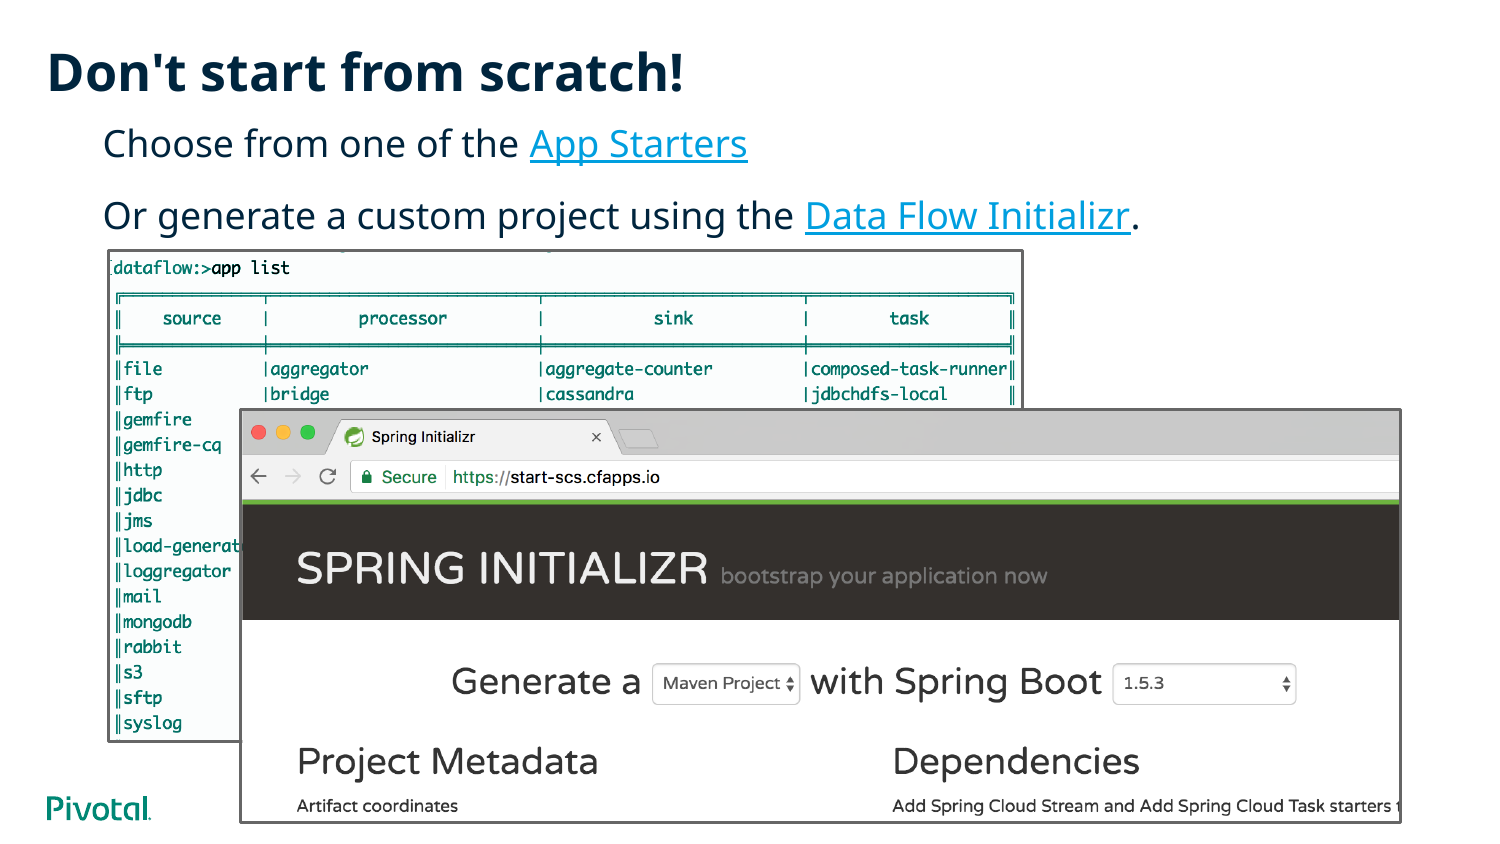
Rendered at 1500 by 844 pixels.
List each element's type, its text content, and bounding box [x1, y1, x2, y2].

picture [109, 251, 1400, 822]
list Choose from one of the App Starters Or generate a custom project using the Data Flow Initializr. [87, 104, 1291, 724]
title Don't start from scratch! [31, 24, 1453, 90]
